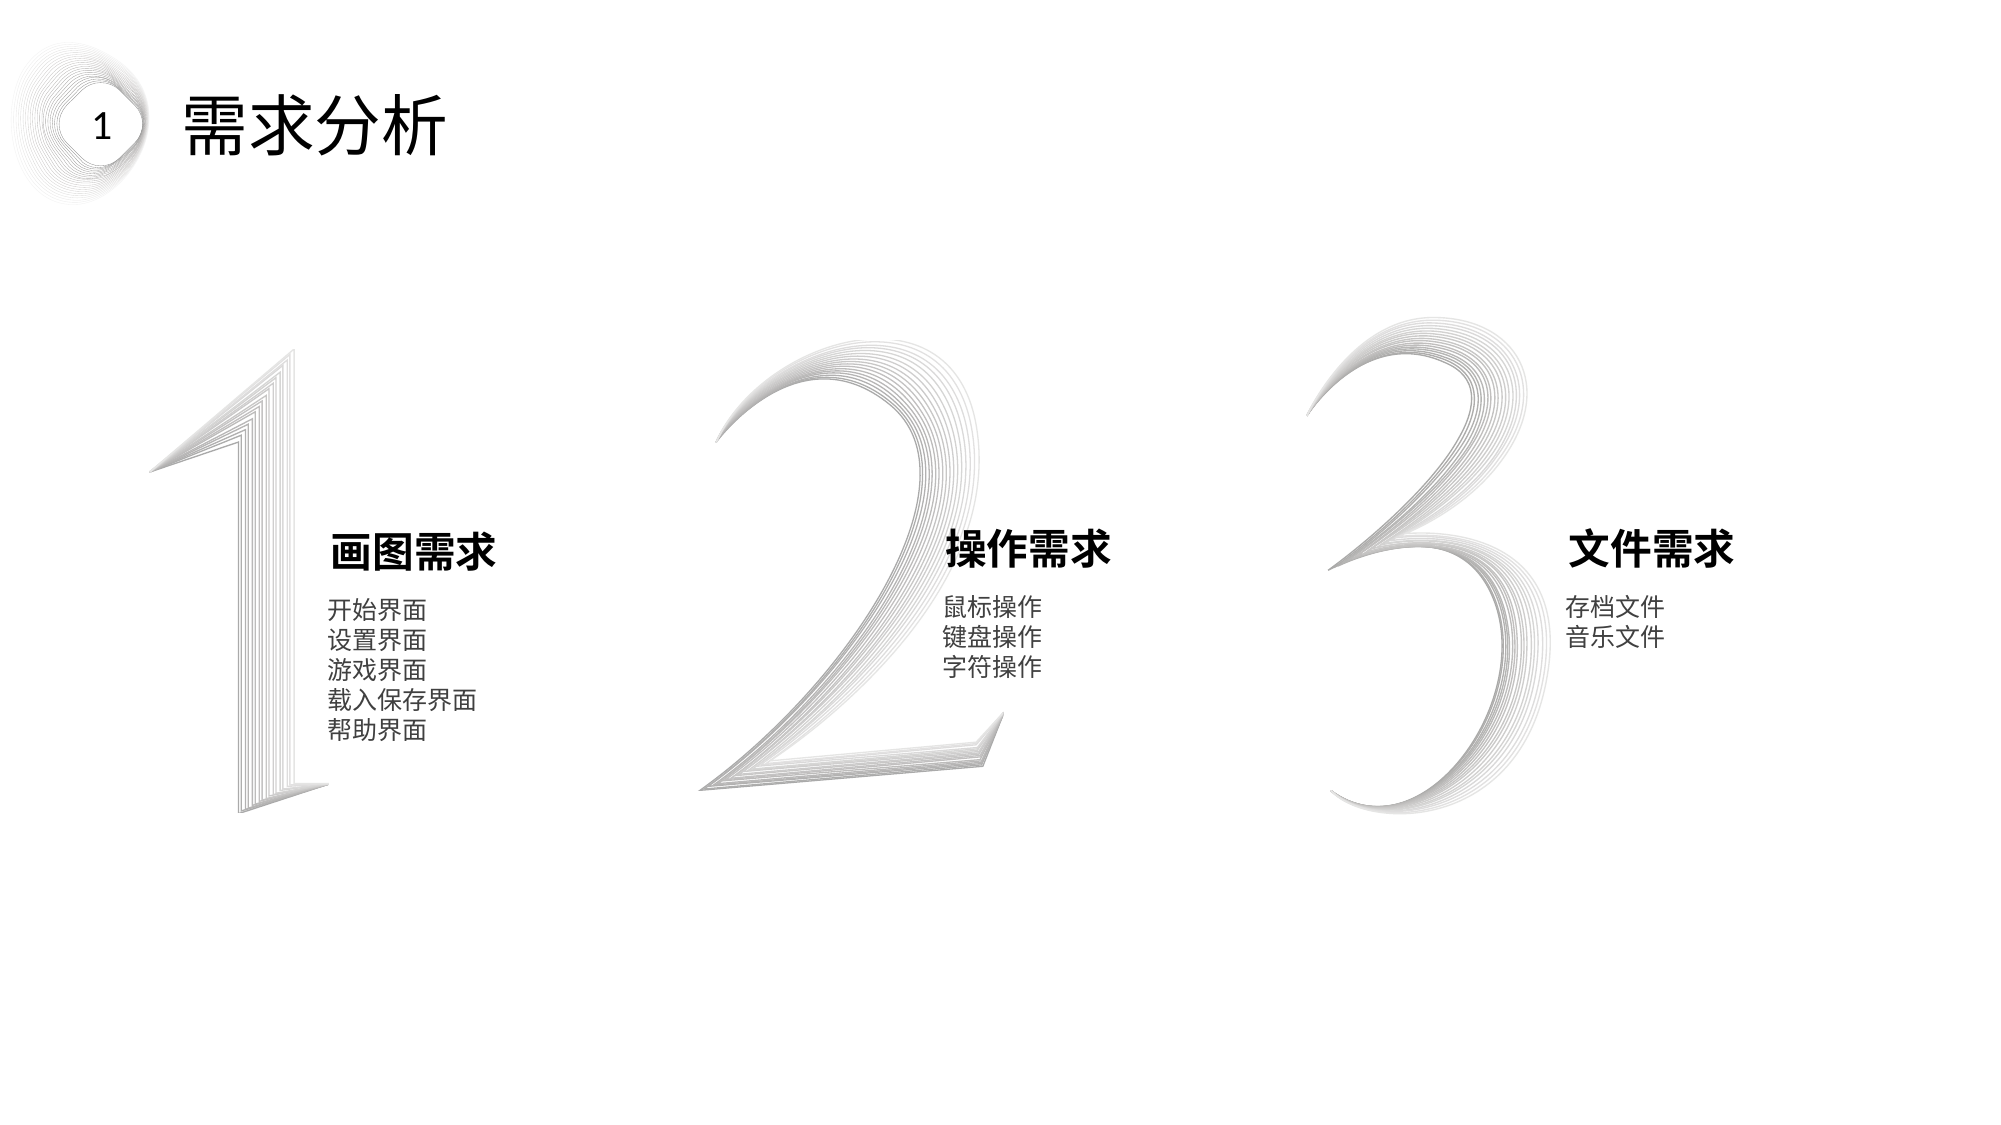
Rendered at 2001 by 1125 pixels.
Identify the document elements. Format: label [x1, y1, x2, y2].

text_box [1551, 515, 1962, 660]
picture [149, 348, 329, 813]
text_box [927, 515, 1303, 691]
text_box [312, 518, 724, 754]
picture [1303, 314, 1551, 817]
text_box [10, 41, 465, 205]
picture [695, 340, 1004, 791]
